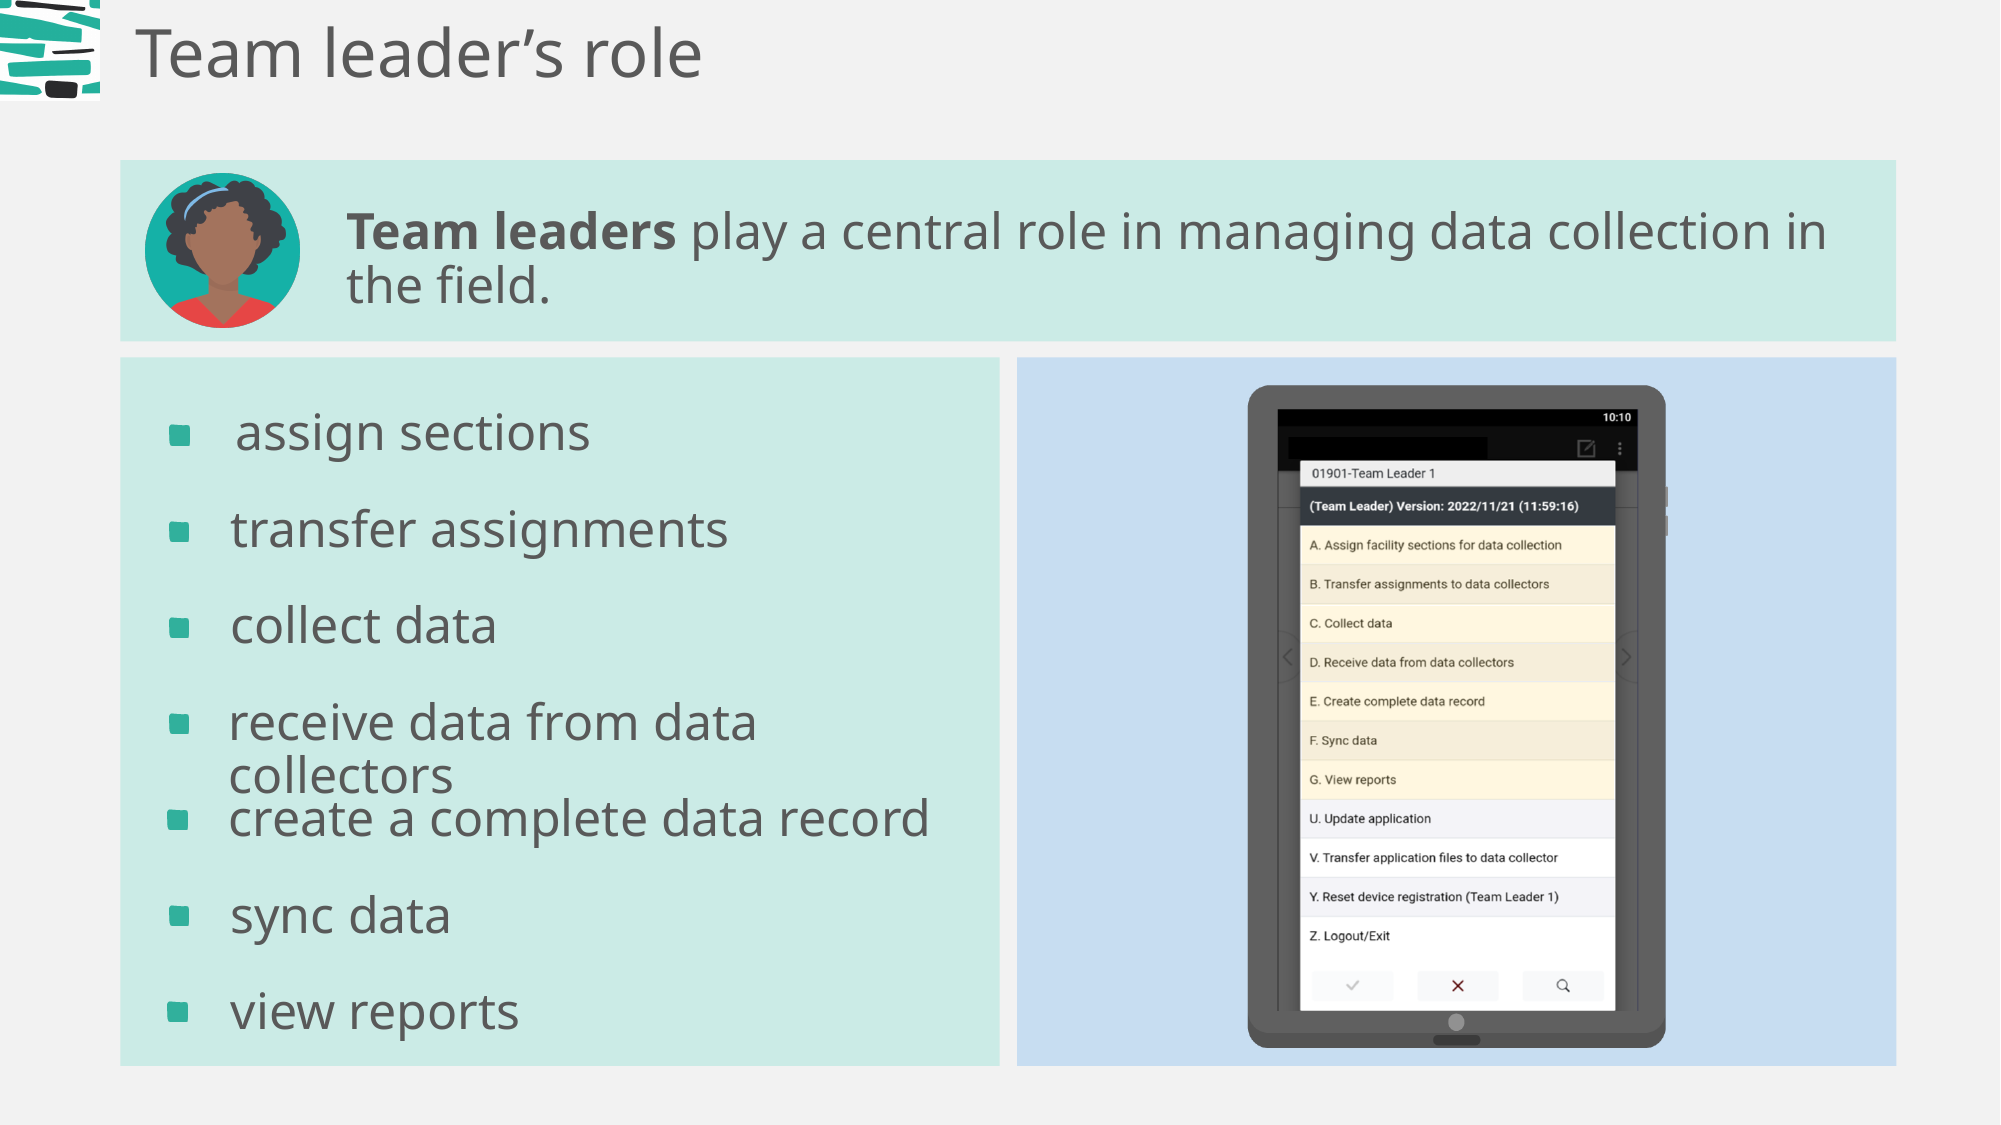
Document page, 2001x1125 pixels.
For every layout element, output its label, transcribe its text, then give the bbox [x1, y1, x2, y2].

text_box sync data [215, 882, 959, 952]
text_box view reports [215, 978, 975, 1048]
picture [169, 424, 190, 446]
picture [1247, 385, 1668, 1048]
text_box [120, 160, 1897, 342]
picture [169, 617, 189, 638]
text_box Team leaders play a central role in managing data collection in the field. [331, 198, 1915, 322]
picture [169, 713, 189, 734]
picture [169, 521, 189, 542]
text_box receive data from data collectors [213, 689, 973, 785]
picture [167, 1001, 188, 1022]
text_box [120, 357, 1000, 1066]
picture [169, 905, 189, 926]
text_box collect data [215, 592, 975, 662]
text_box transfer assignments [215, 496, 975, 566]
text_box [0, 0, 1780, 101]
text_box assign sections [220, 399, 1000, 469]
picture [145, 173, 300, 328]
text_box create a complete data record [213, 785, 973, 855]
text_box [1017, 357, 1897, 1066]
picture [167, 809, 188, 830]
